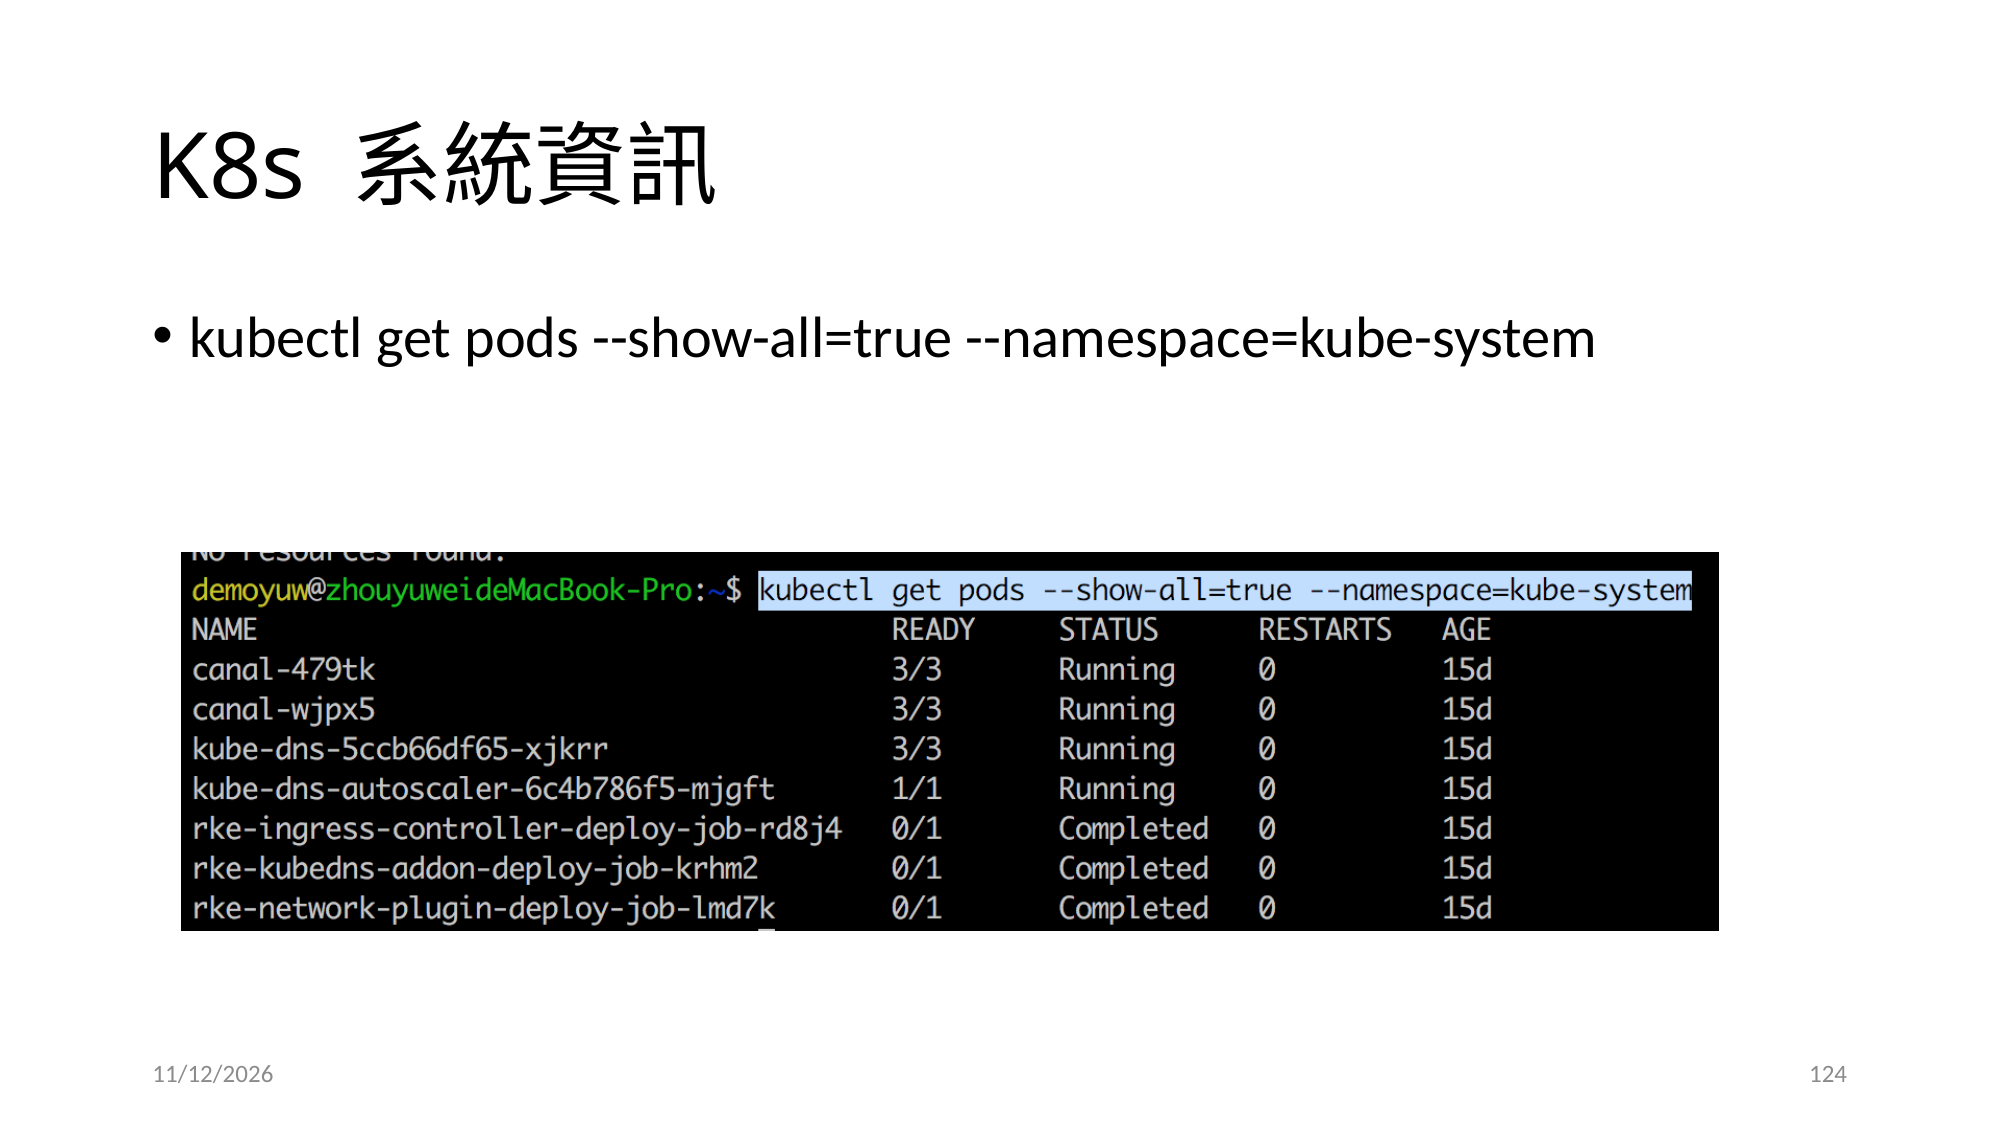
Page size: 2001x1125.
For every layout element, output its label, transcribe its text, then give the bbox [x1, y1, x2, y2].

list kubectl get pods --show-all=true --namespace=kube-system [137, 299, 1863, 1014]
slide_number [137, 1042, 588, 1103]
title K8s 系統資訊 [137, 59, 1863, 278]
picture [180, 552, 1719, 931]
slide_number 124 [1412, 1042, 1863, 1103]
